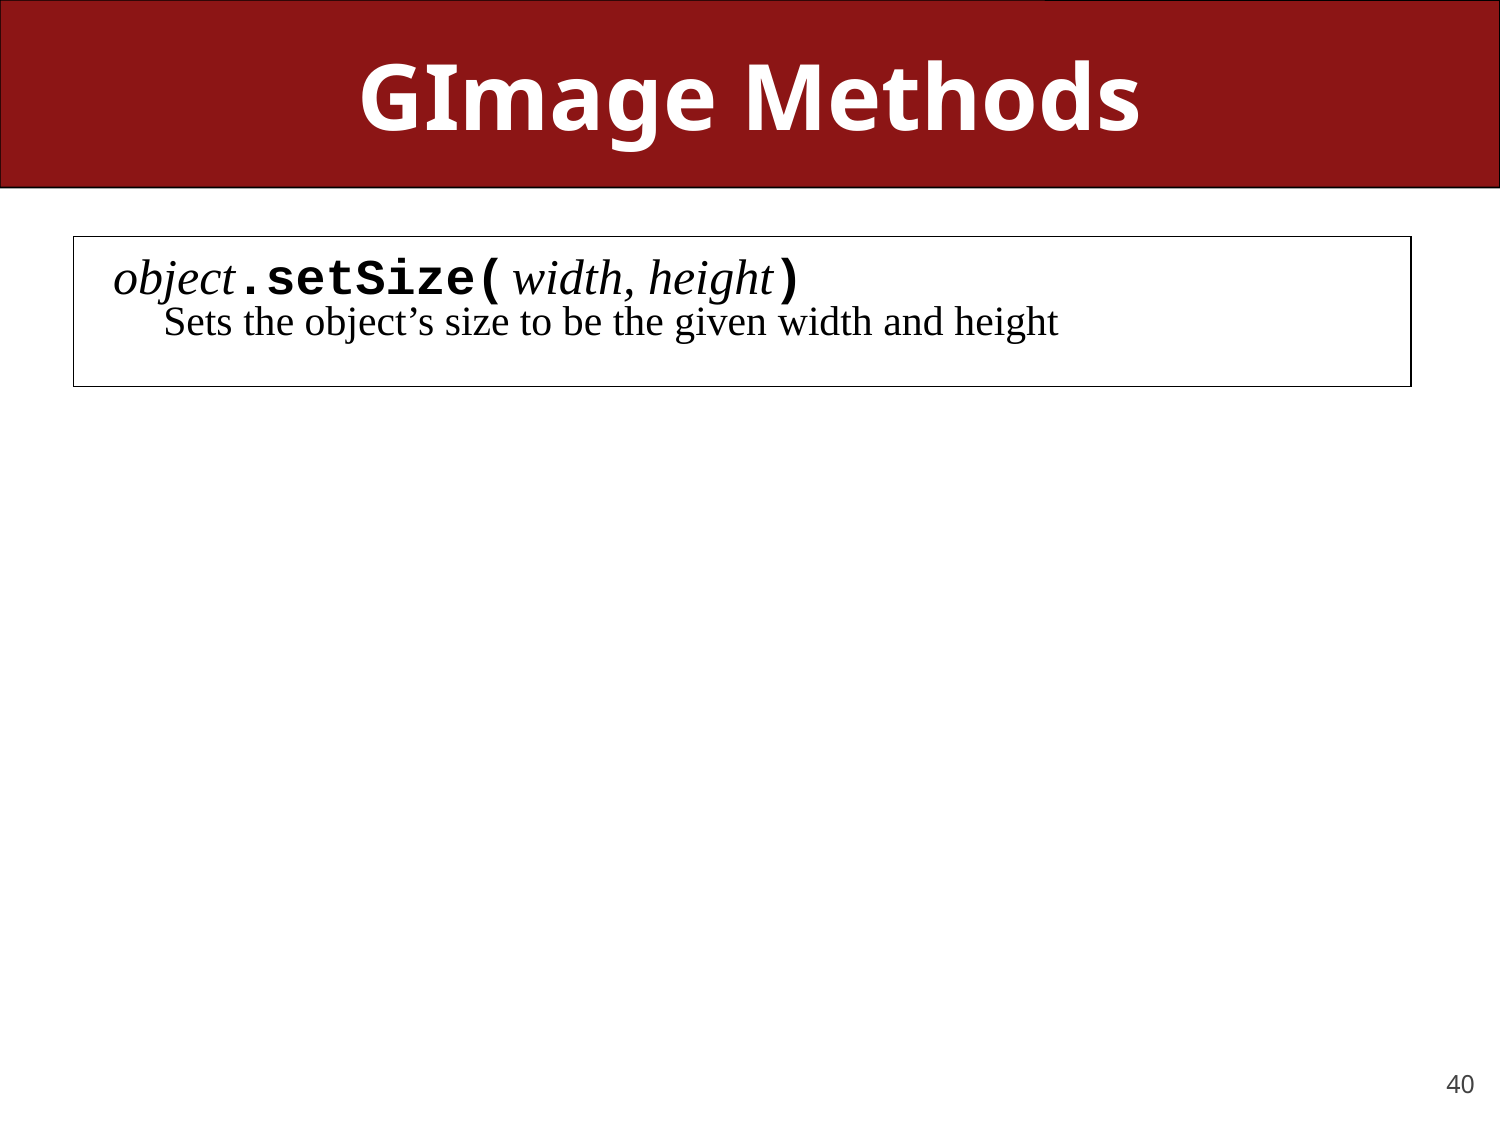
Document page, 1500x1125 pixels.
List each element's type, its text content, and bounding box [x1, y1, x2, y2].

text_box Sets the object’s size to be the given width and height [148, 286, 1399, 351]
title GImage Methods [75, 0, 1425, 188]
text_box object.setSize( width, height) [98, 237, 1386, 313]
text_box [73, 236, 1411, 387]
